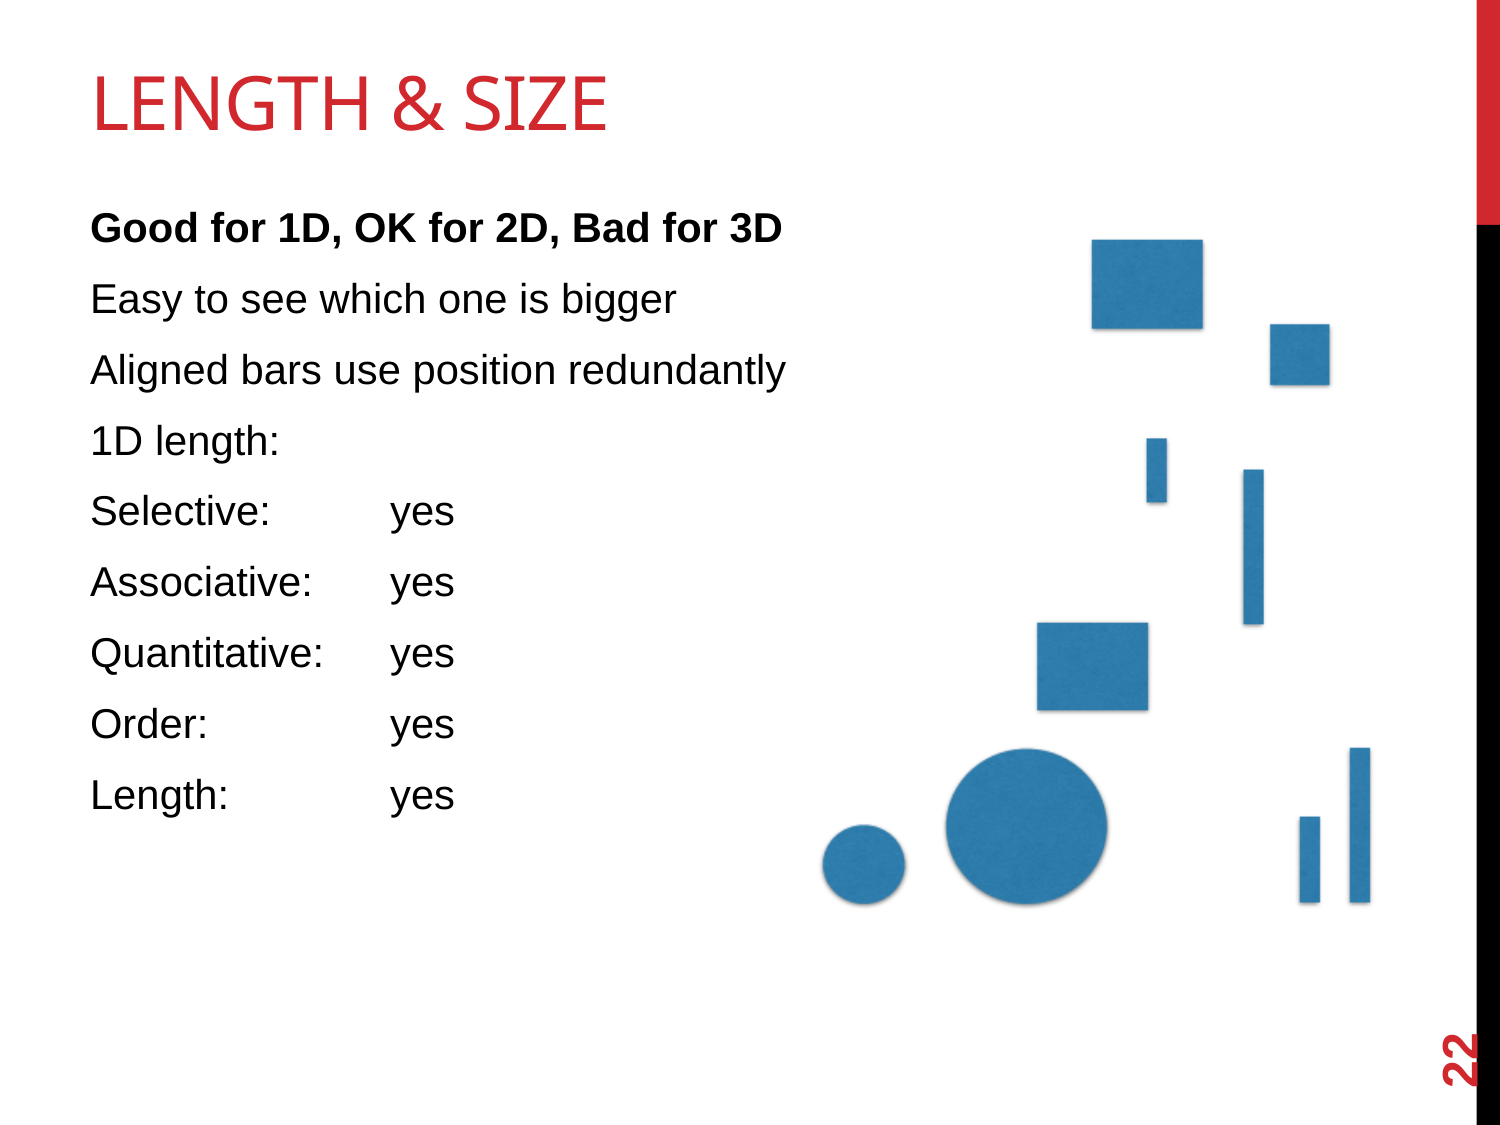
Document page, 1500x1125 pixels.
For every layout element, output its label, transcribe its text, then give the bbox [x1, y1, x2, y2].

list Good for 1D, OK for 2D, Bad for 3D Easy to see which one is bigger Aligned bars use position redundantly 1D length: Selective: yes Associative: yes Quantitative: yes Order: yes Length: yes [75, 193, 1427, 999]
slide_number 22 [1427, 887, 1488, 1104]
picture [794, 189, 1458, 957]
title Length & size [75, 19, 1428, 153]
